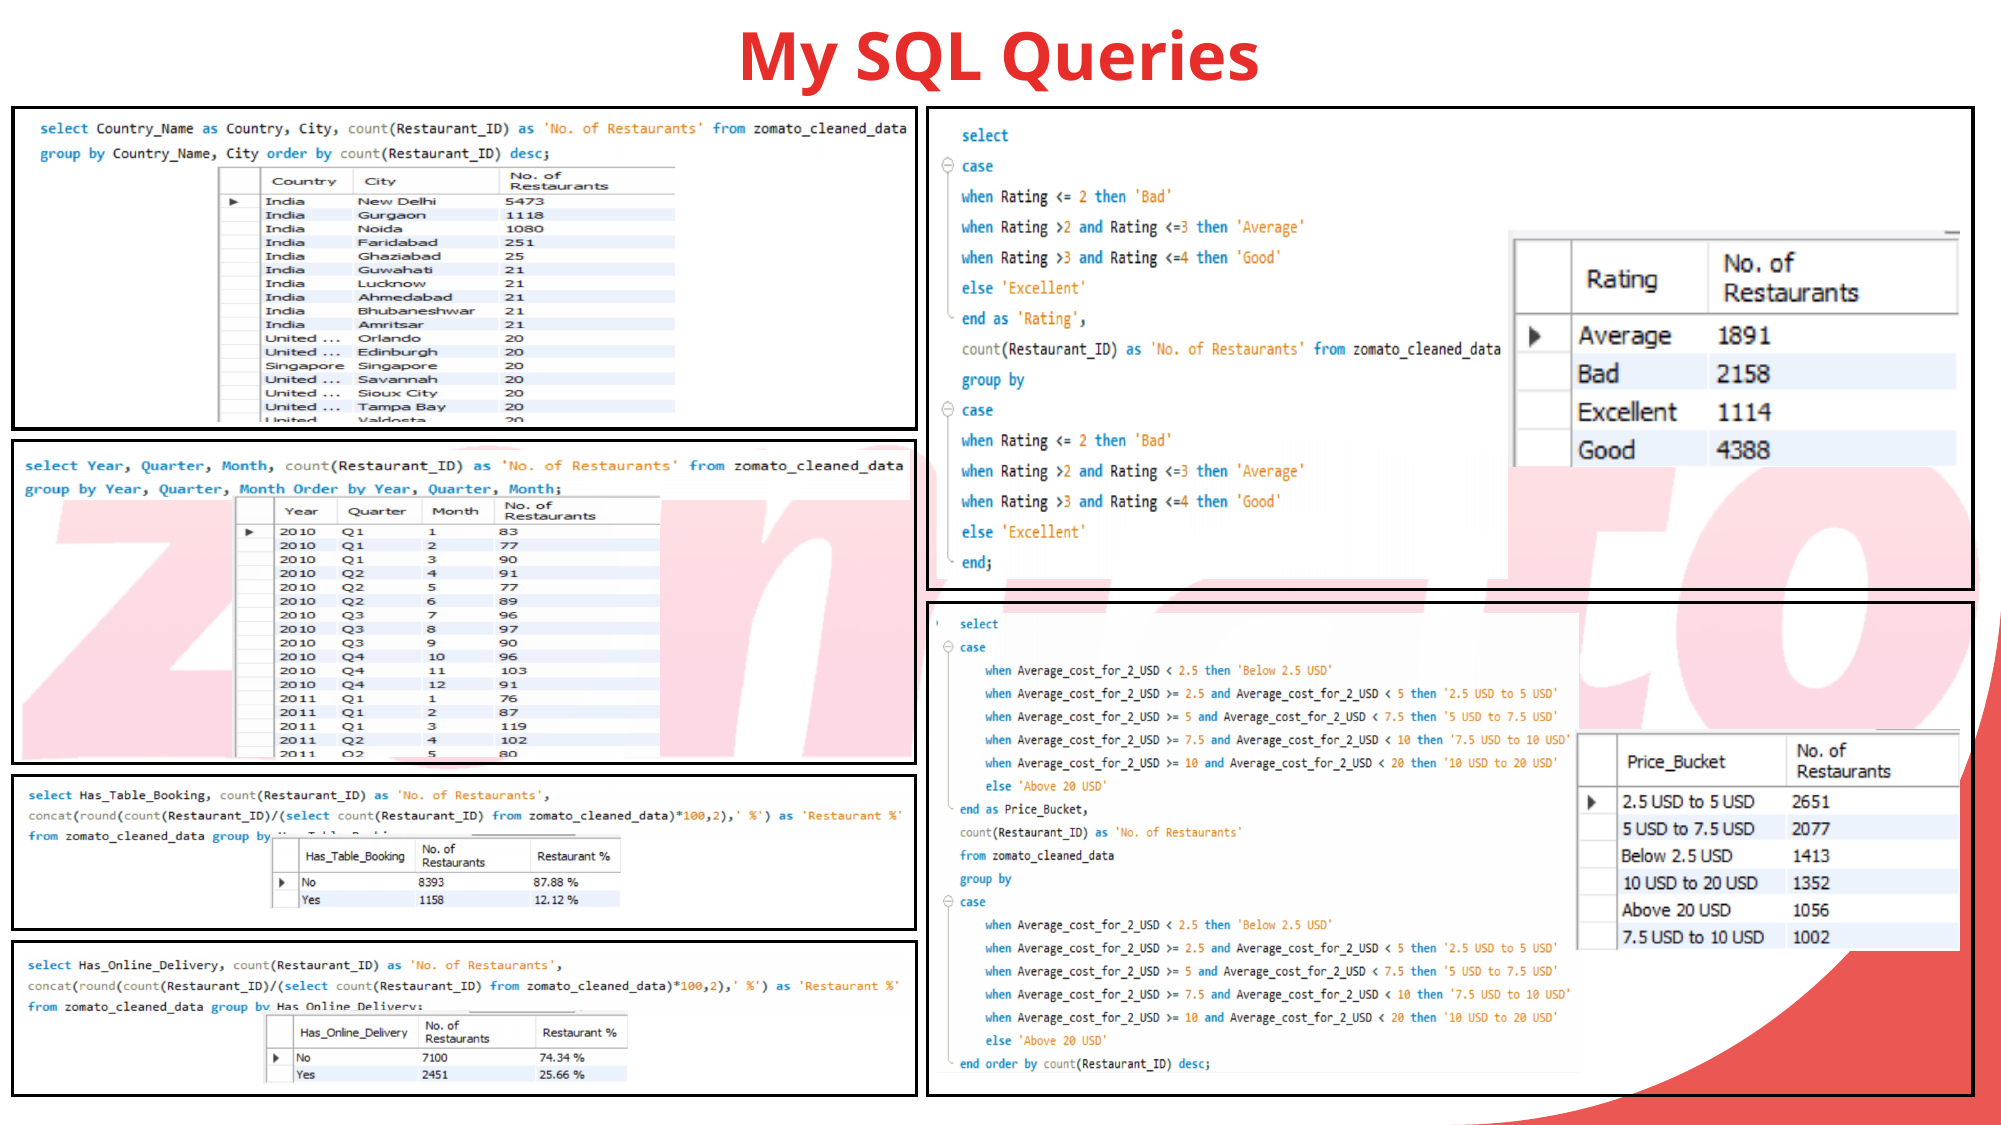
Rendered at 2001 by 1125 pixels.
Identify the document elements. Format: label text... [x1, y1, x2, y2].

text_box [12, 775, 916, 930]
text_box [927, 107, 1974, 590]
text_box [927, 602, 1974, 1096]
title My SQL Queries [301, 4, 1697, 102]
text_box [12, 941, 917, 1096]
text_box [12, 107, 917, 430]
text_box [12, 440, 916, 764]
